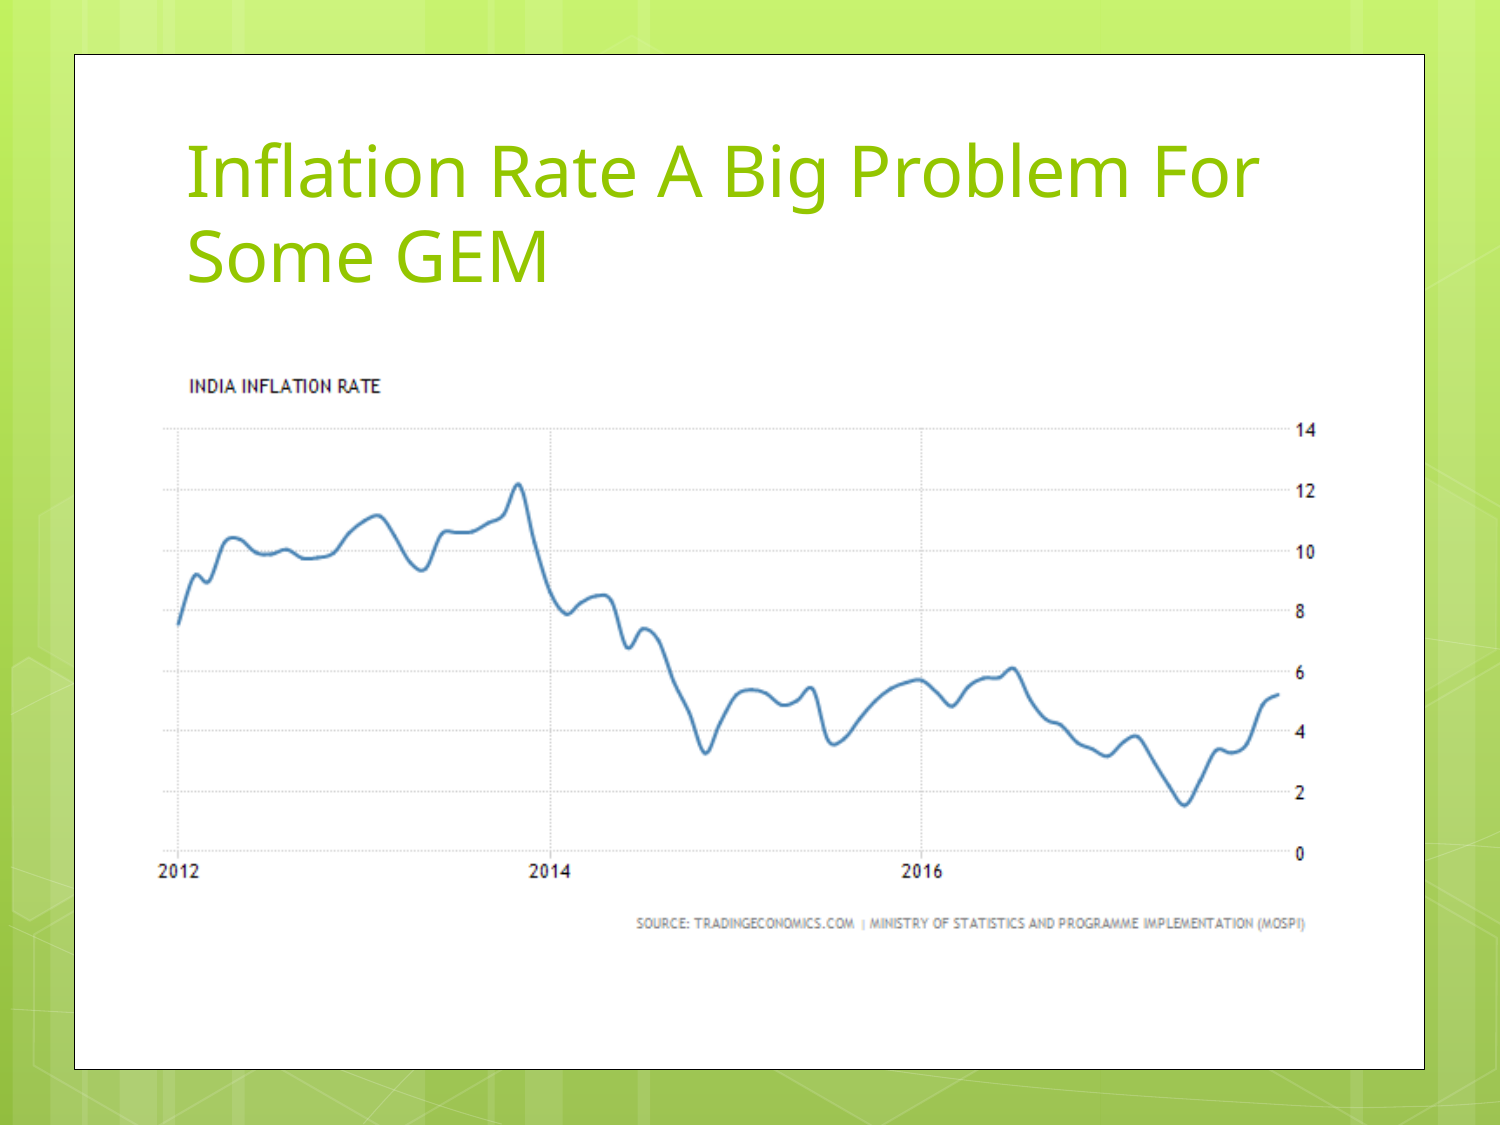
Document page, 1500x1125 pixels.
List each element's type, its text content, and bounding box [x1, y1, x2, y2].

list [113, 355, 1385, 948]
title Inflation Rate A Big Problem For Some GEM [171, 117, 1324, 305]
